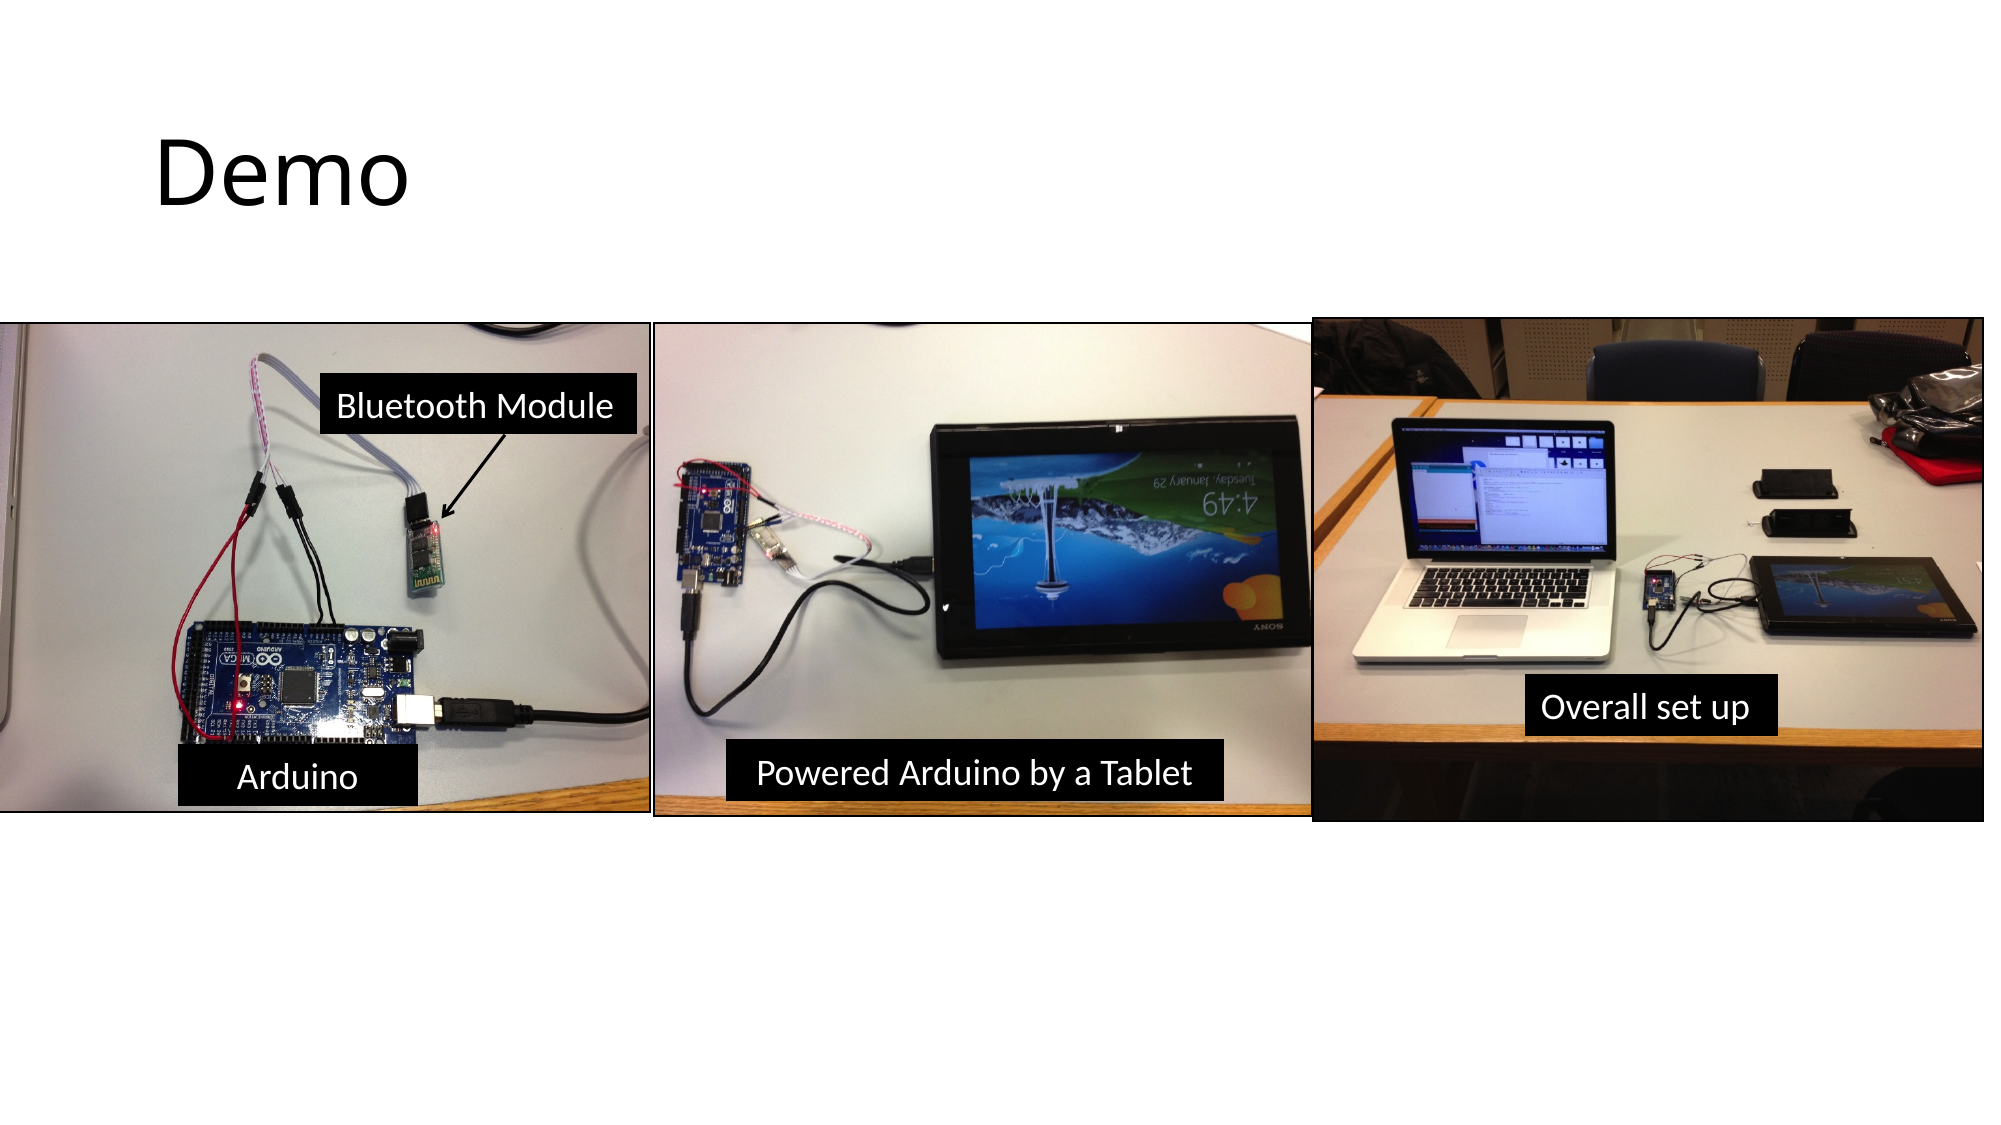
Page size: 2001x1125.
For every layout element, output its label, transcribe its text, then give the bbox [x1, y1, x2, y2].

title Demo [137, 59, 1863, 278]
picture [1314, 319, 1982, 820]
picture [655, 323, 1311, 816]
picture [0, 323, 650, 811]
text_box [441, 434, 505, 519]
